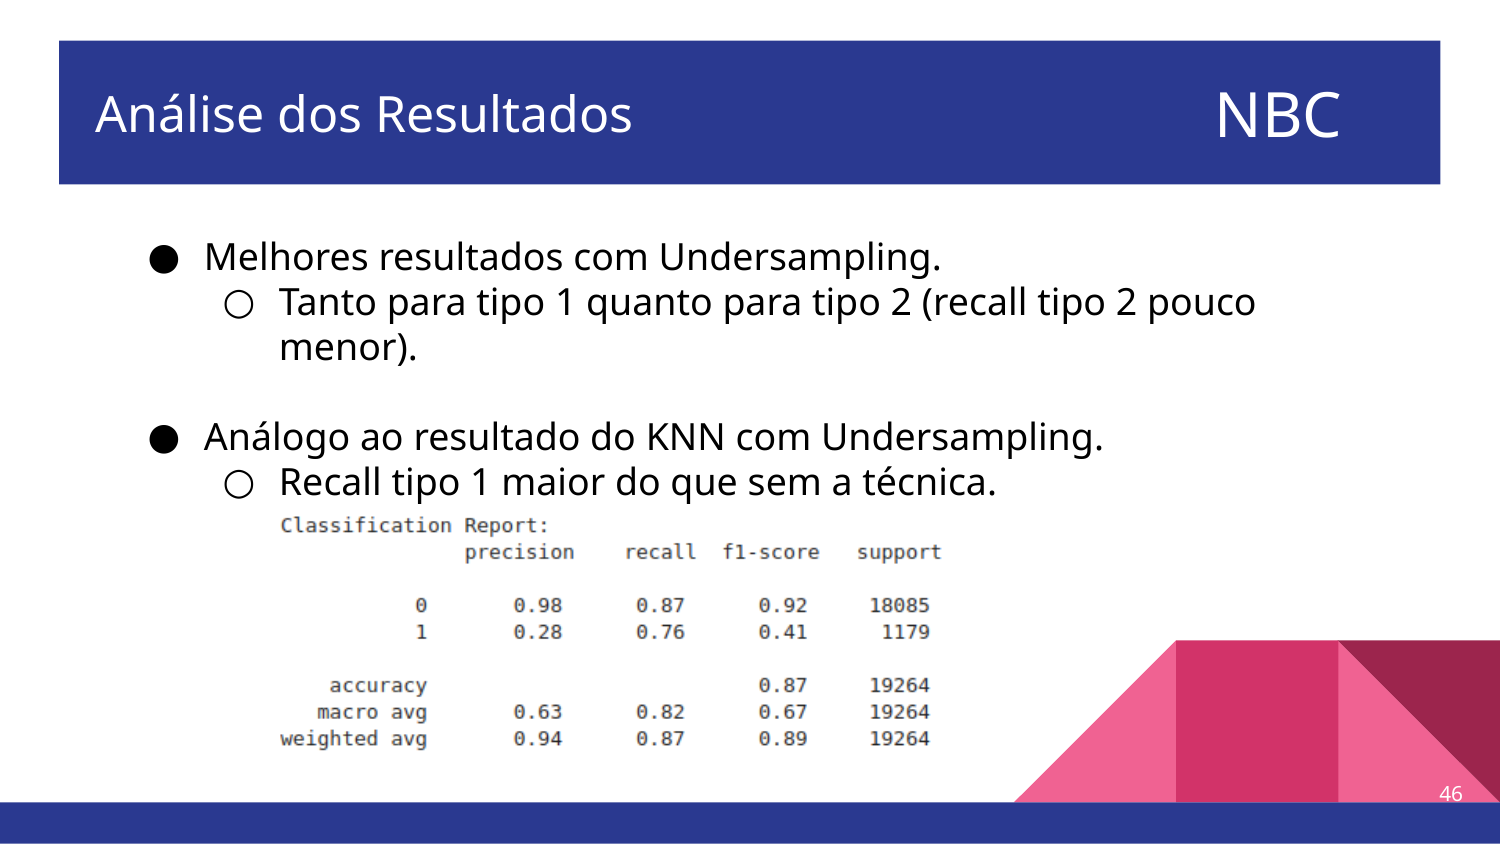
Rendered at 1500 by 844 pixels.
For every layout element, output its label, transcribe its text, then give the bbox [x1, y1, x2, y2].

text_box Melhores resultados com Undersampling. Tanto para tipo 1 quanto para tipo 2 (recall tipo 2 pouco menor). Análogo ao resultado do KNN com Undersampling. Recall tipo 1 maior do que sem a técnica. [113, 217, 1386, 518]
title Análise de Resultados - Naive Bayes [1441, 67, 1449, 167]
text_box Análise dos Resultados [80, 67, 1155, 158]
picture [251, 508, 984, 766]
title NBC [59, 40, 1441, 185]
slide_number ‹#› [1387, 762, 1478, 828]
title Análise de Resultados - Naive Bayes [51, 67, 59, 167]
